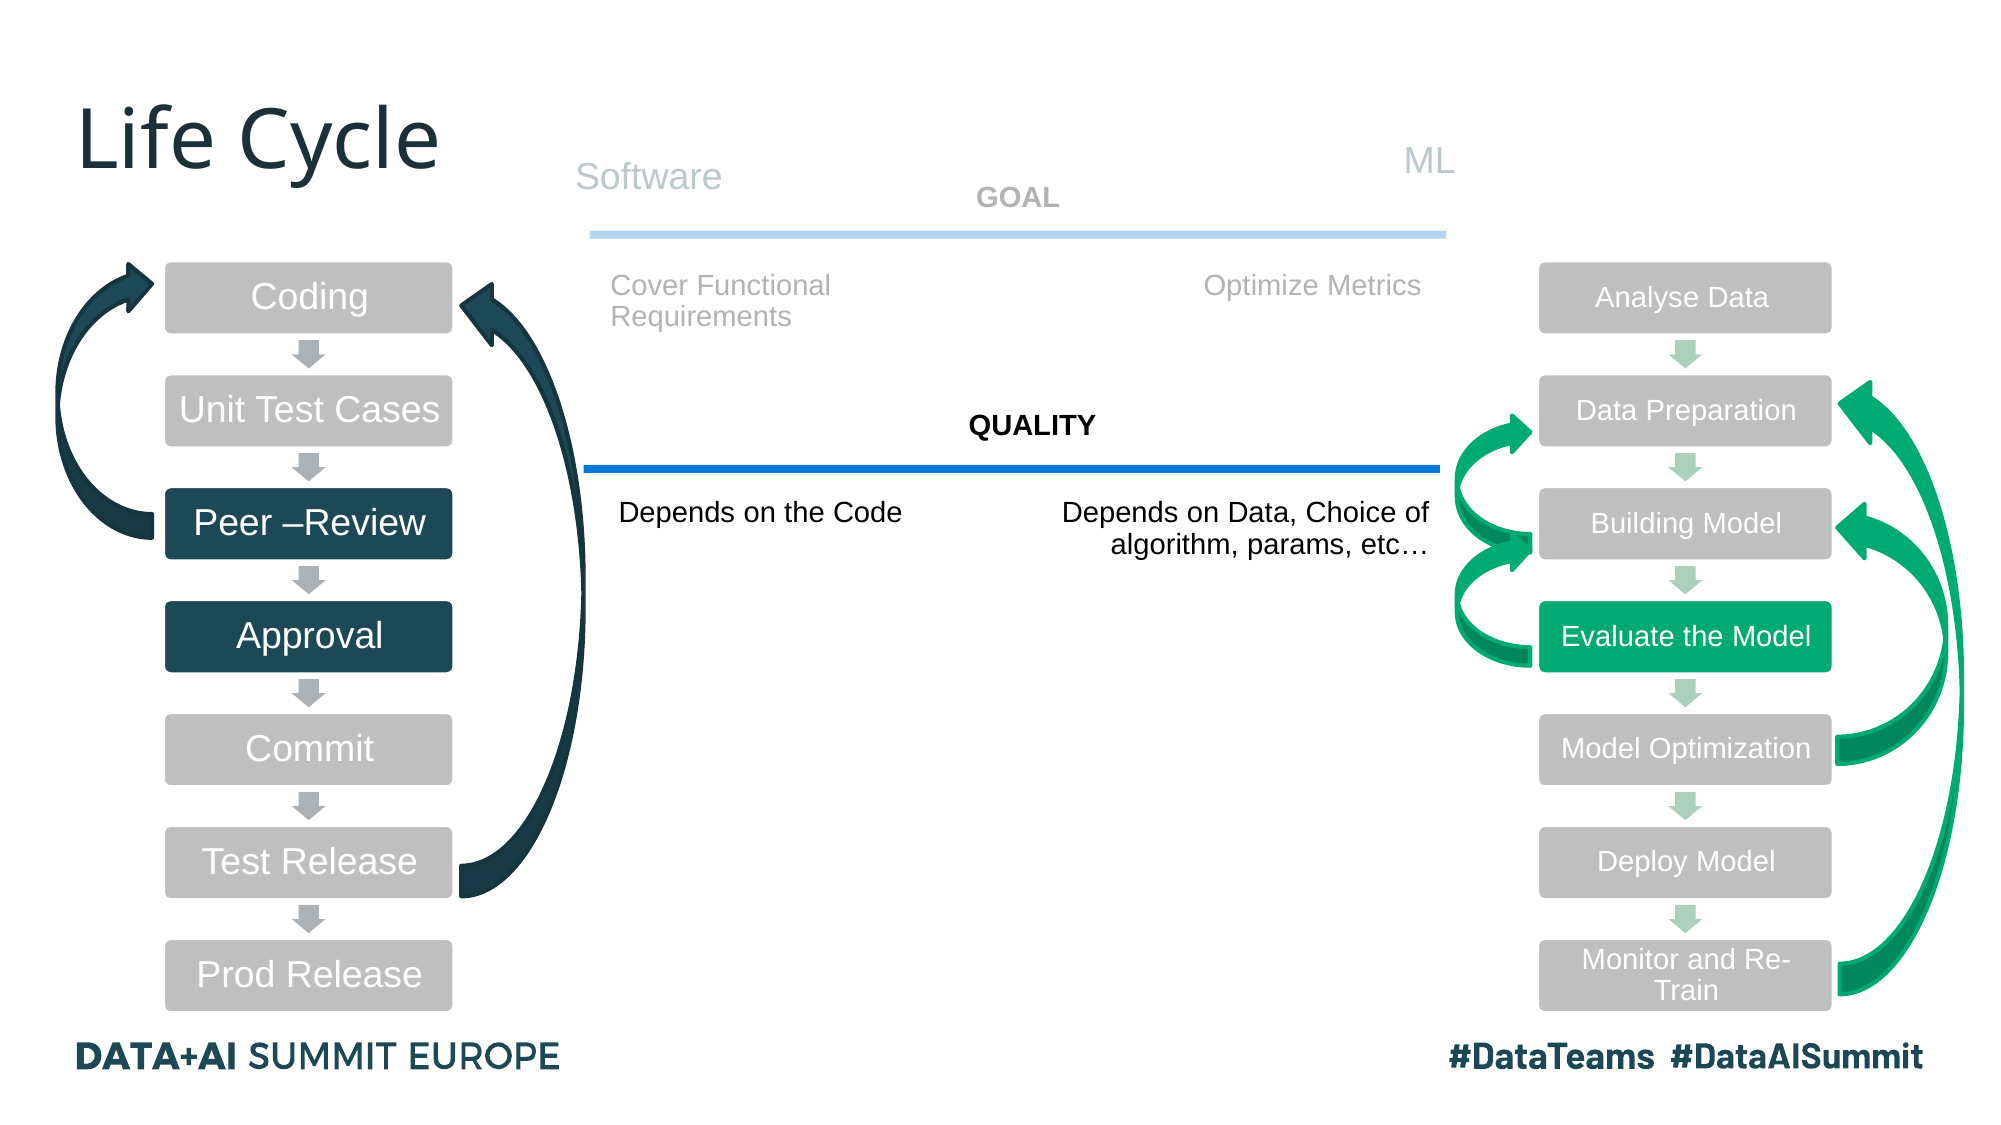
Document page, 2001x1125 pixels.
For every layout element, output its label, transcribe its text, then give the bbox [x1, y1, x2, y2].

text_box Depends on the Code [588, 490, 1000, 537]
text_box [502, 139, 795, 216]
text_box Depends on Data, Choice of algorithm, params, etc… [1000, 490, 1377, 568]
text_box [1283, 123, 1576, 200]
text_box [1382, 259, 1988, 1014]
text_box [588, 464, 1377, 473]
text_box QUALITY [930, 402, 1136, 449]
text_box [570, 131, 1493, 366]
title Life Cycle [75, 59, 1923, 223]
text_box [33, 259, 584, 1014]
